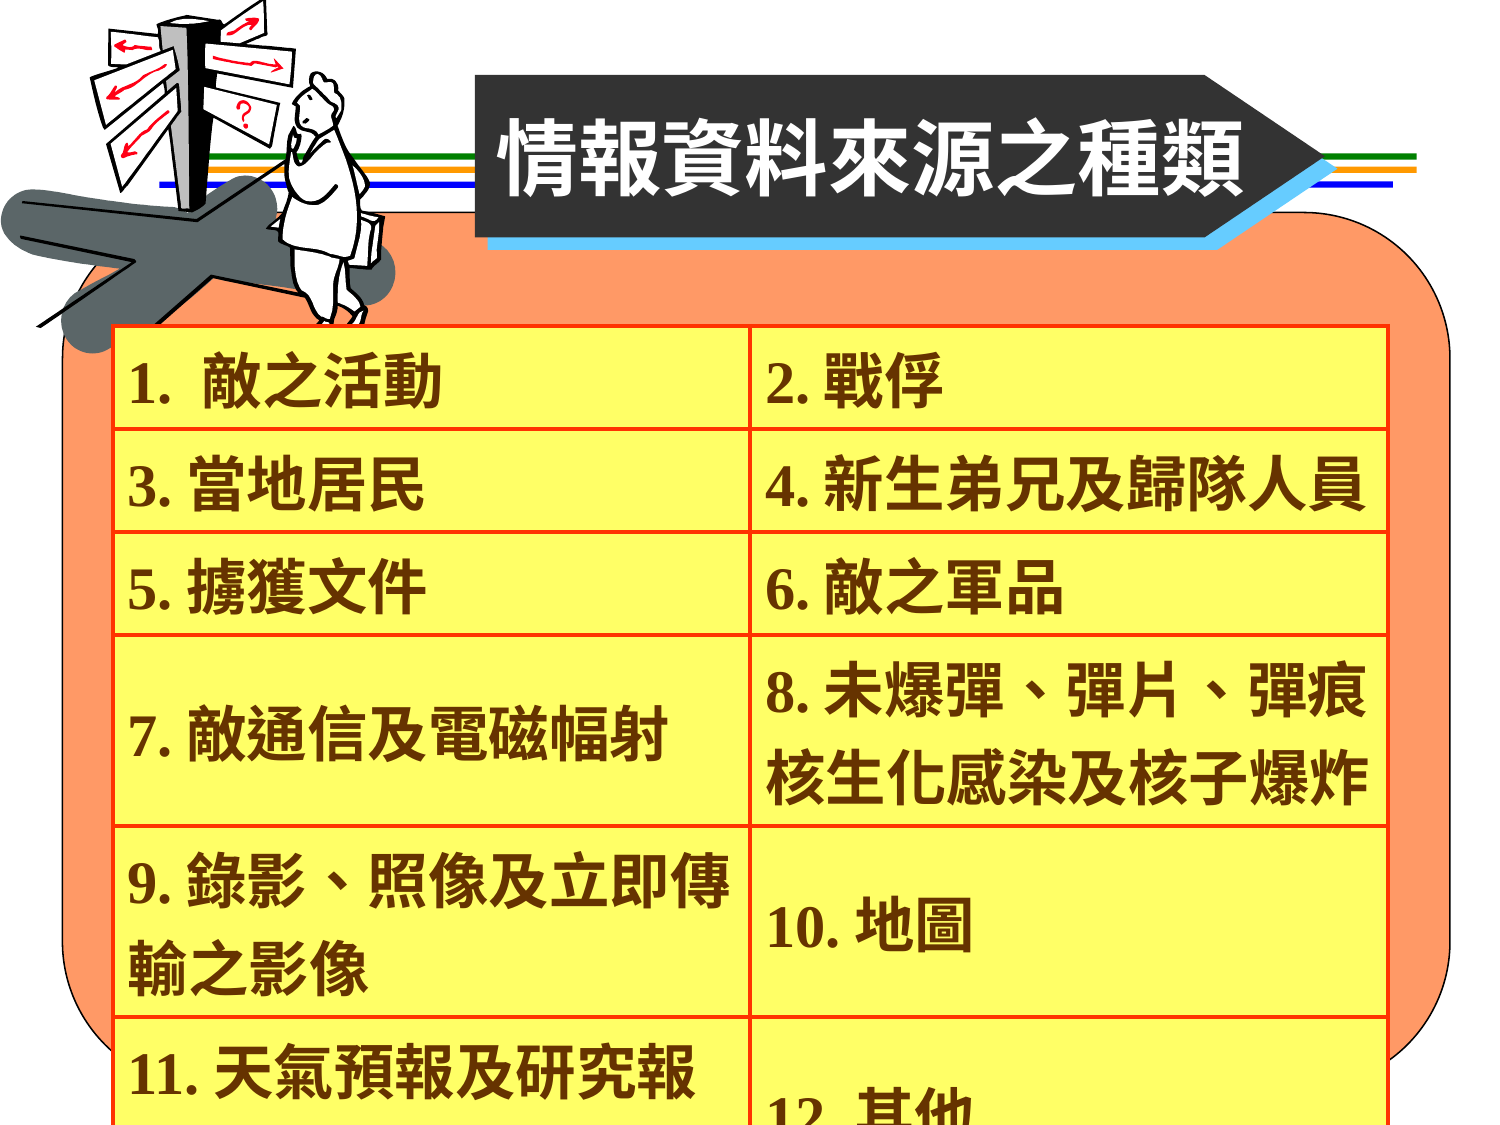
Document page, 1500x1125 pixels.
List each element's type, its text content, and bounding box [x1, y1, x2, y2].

table_cell 10.地圖 [752, 828, 1386, 1015]
table_cell 4.新生弟兄及歸隊人員 [752, 431, 1386, 530]
table_cell 12.其他 [752, 1019, 1386, 1125]
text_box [474, 74, 1338, 251]
text_box [404, 212, 1450, 1060]
table_cell 7.敵通信及電磁幅射 [115, 637, 748, 824]
table_cell 9.錄影、照像及立即傳輸之影像 [115, 828, 748, 1015]
table_header 1. 敵之活動 [115, 328, 748, 427]
picture [0, 0, 401, 359]
table_cell 6.敵之軍品 [752, 534, 1386, 633]
table_cell 11.天氣預報及研究報告 [115, 1019, 748, 1125]
table_cell 5.擄獲文件 [115, 534, 748, 633]
text_box [62, 366, 111, 1051]
table_cell 3.當地居民 [115, 431, 748, 530]
table_cell 8.未爆彈、彈片、彈痕核生化感染及核子爆炸 [752, 637, 1386, 824]
table_header 2.戰俘 [752, 328, 1386, 427]
